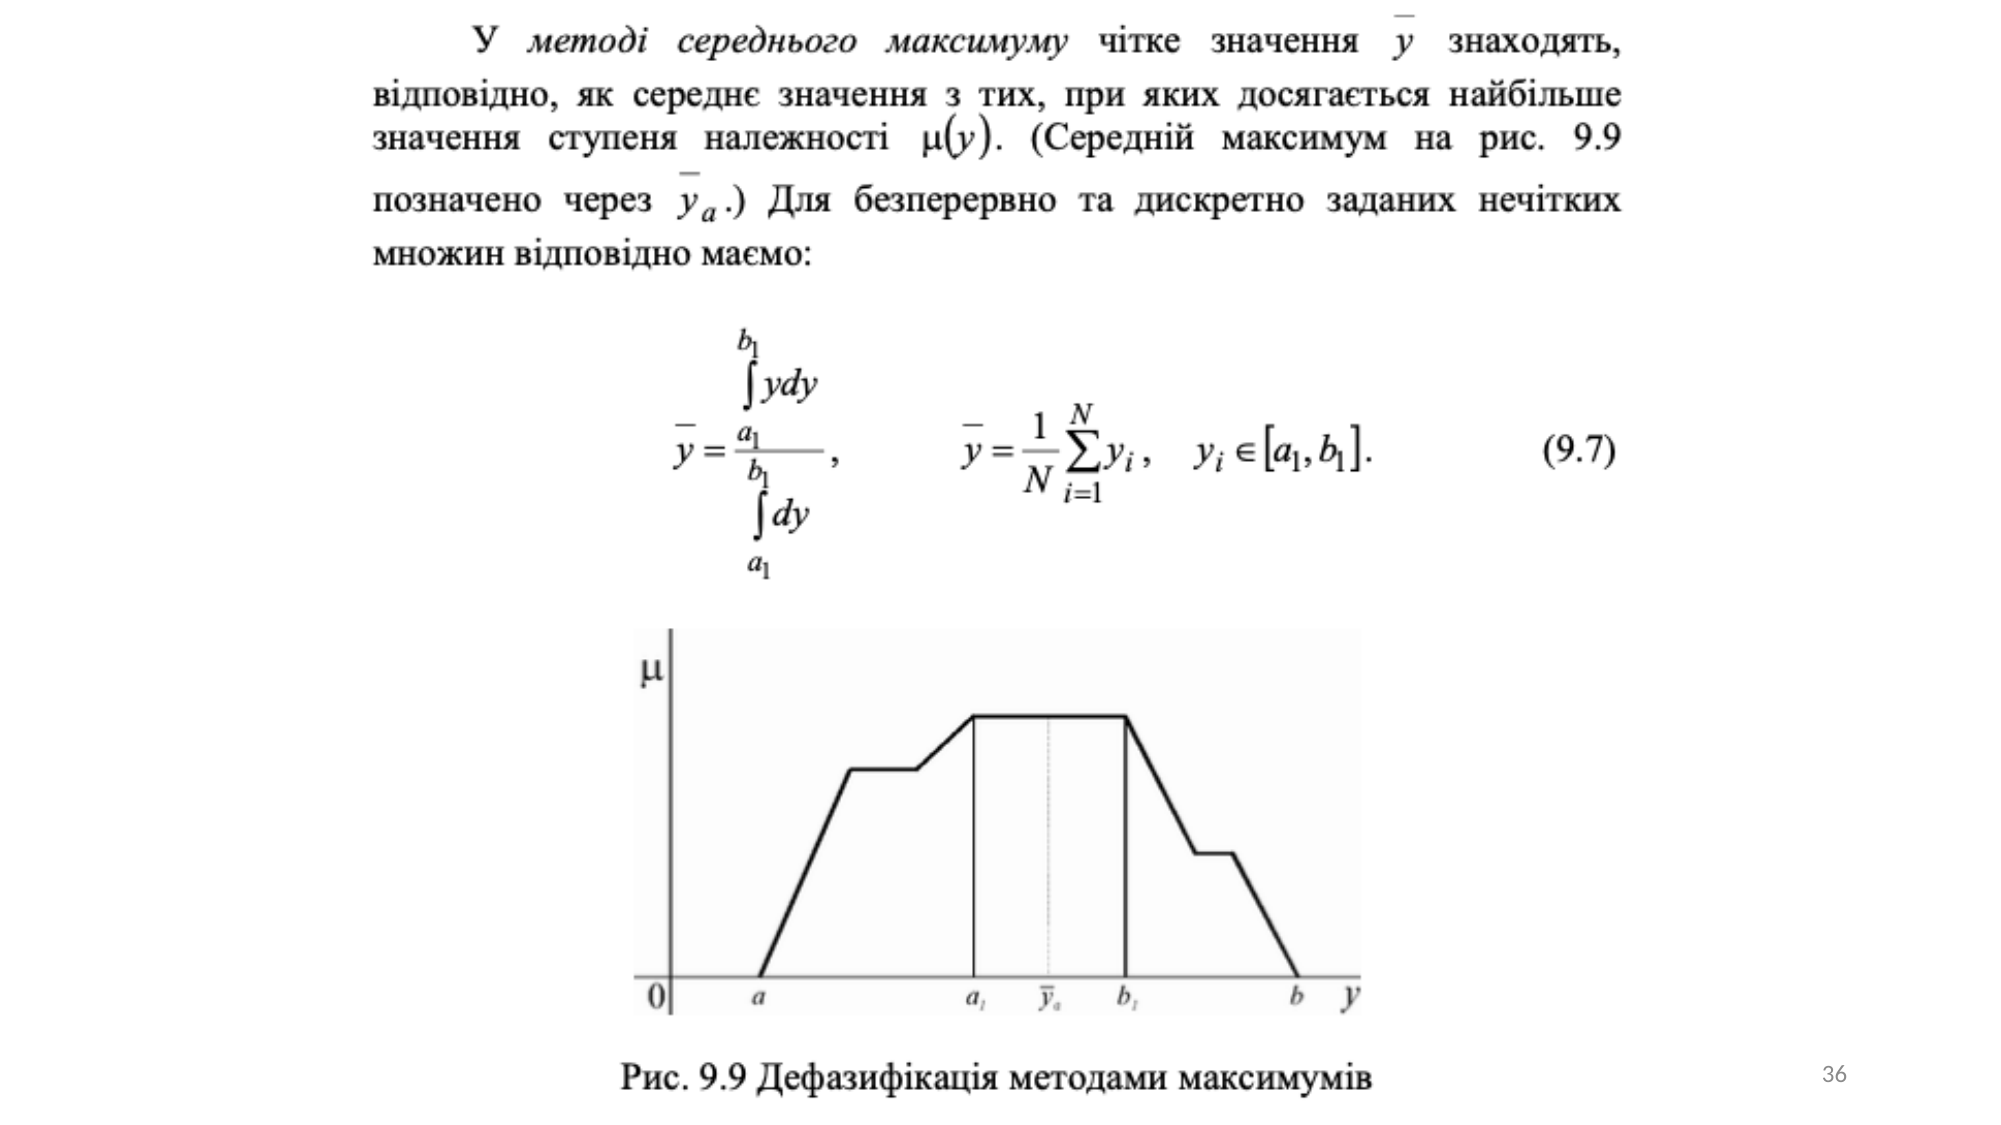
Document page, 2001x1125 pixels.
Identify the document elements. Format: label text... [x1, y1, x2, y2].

slide_number 36 [1667, 1042, 1863, 1103]
picture [333, 0, 1667, 1125]
